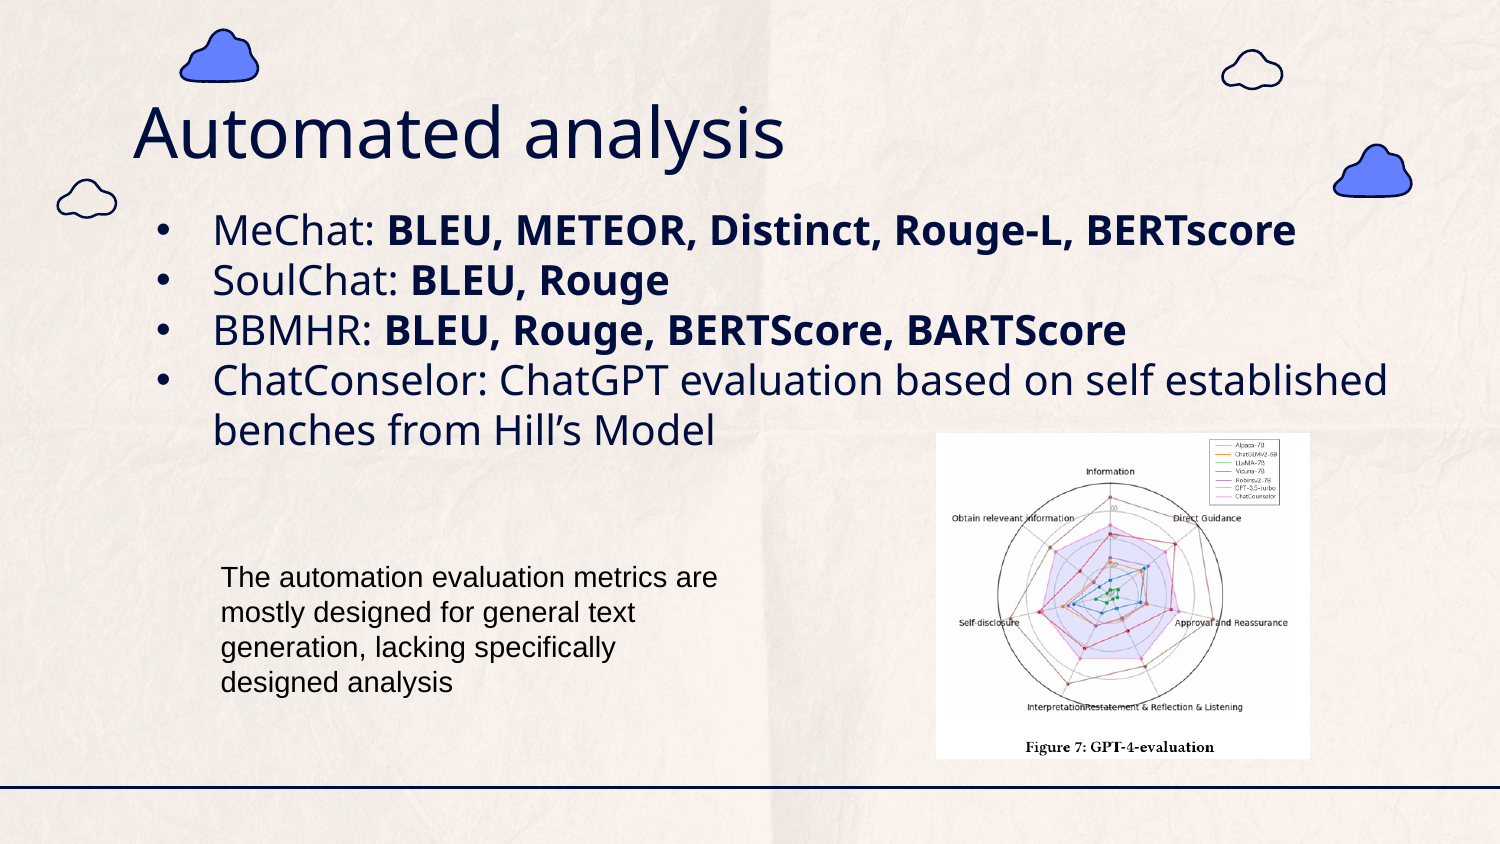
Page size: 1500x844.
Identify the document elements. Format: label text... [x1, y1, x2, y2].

text_box The automation evaluation metrics are mostly designed for general text generation, lacking specifically designed analysis [205, 551, 750, 706]
subtitle MeChat: BLEU, METEOR, Distinct, Rouge-L, BERTscore SoulChat: BLEU, Rouge BBMHR: BLEU, Rouge, BERTScore, BARTScore ChatConselor: ChatGPT evaluation based on self established benches from Hill’s Model [118, 188, 1417, 655]
picture [936, 432, 1310, 759]
title Automated analysis [118, 72, 1382, 167]
